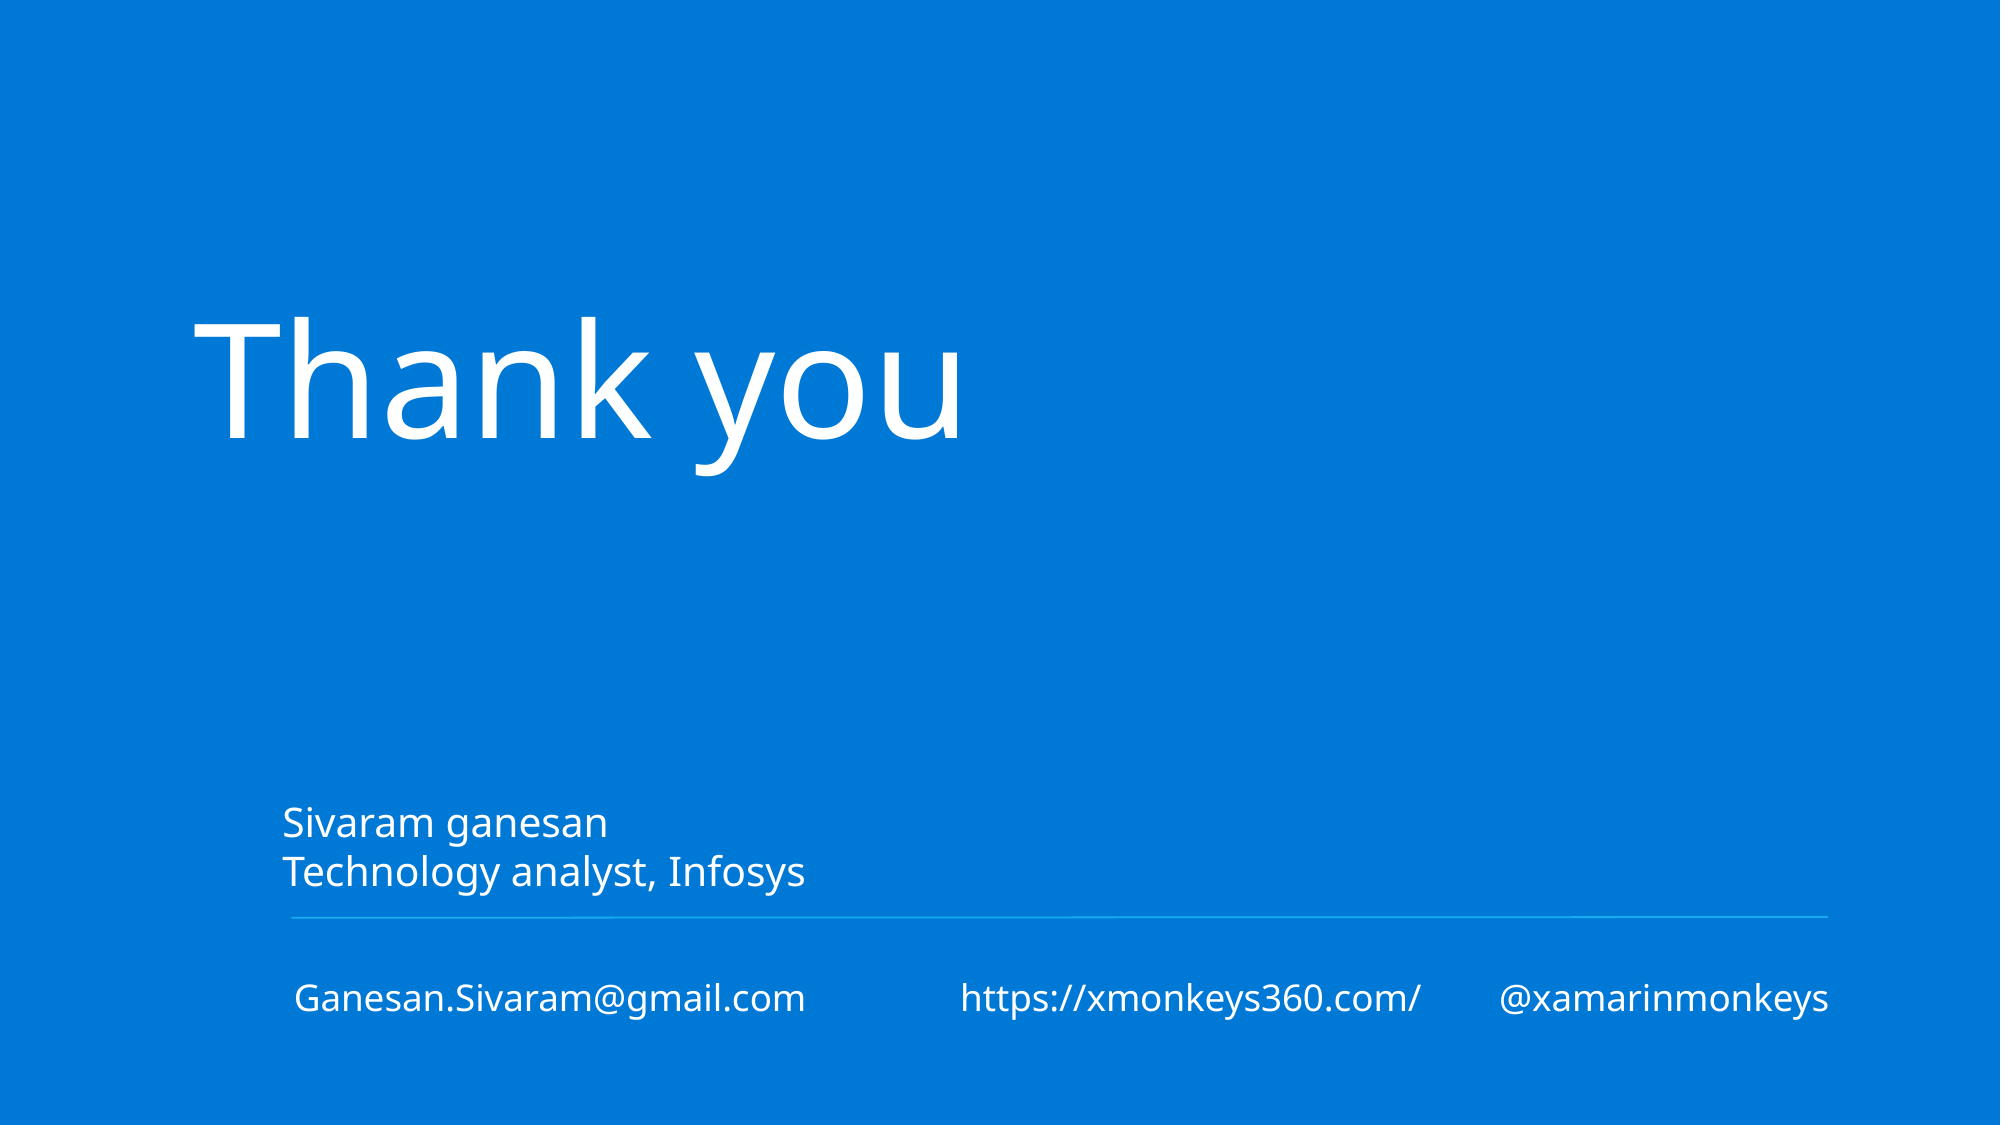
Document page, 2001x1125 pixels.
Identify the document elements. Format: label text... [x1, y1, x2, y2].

text_box Sivaram ganesan Technology analyst, Infosys [279, 794, 1235, 898]
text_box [278, 954, 1845, 1028]
text_box Thank you [46, 323, 1118, 458]
